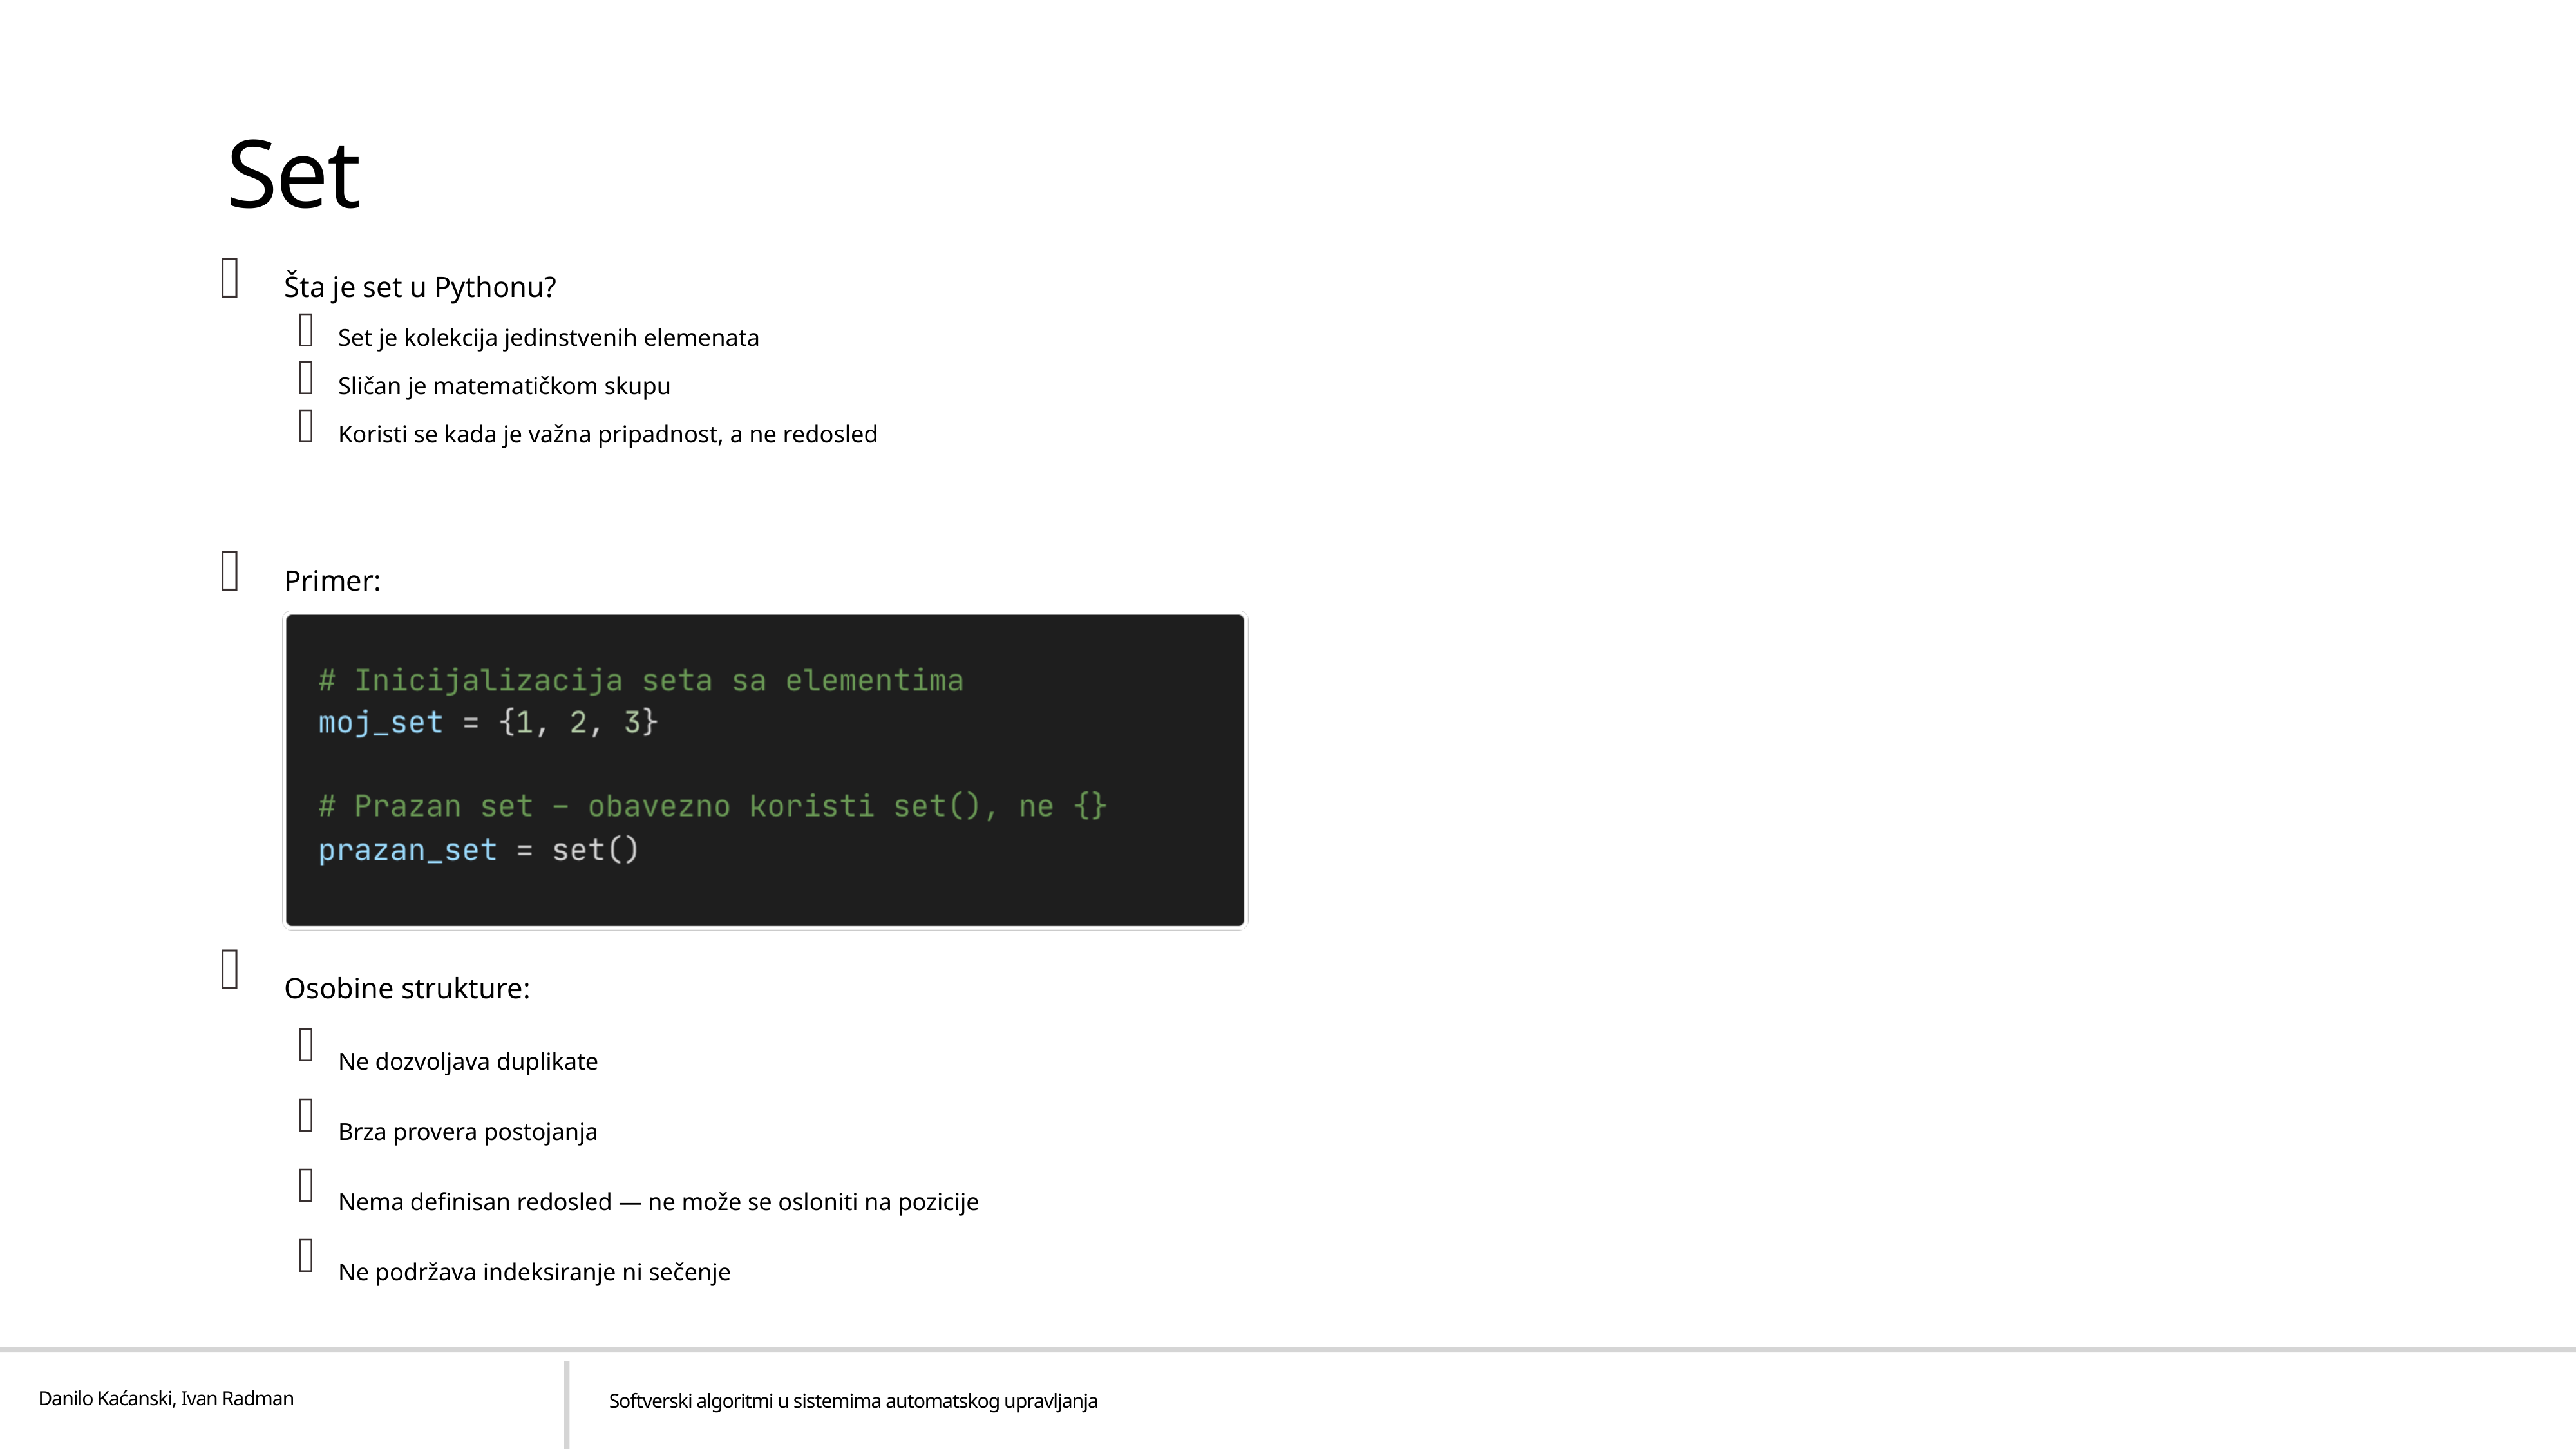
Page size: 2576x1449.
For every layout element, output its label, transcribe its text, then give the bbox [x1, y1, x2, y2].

title Set [220, 21, 2415, 232]
list Osobine strukture: Ne dozvoljava duplikate Brza provera postojanja Nema definisan redosled — ne može se osloniti na pozicije Ne podržava indeksiranje ni sečenje [214, 940, 1701, 1303]
picture [171, 499, 1360, 1042]
text_box Šta je set u Pythonu? Set je kolekcija jedinstvenih elemenata Sličan je matematičkom skupu Koristi se kada je važna pripadnost, a ne redosled [214, 258, 1394, 548]
